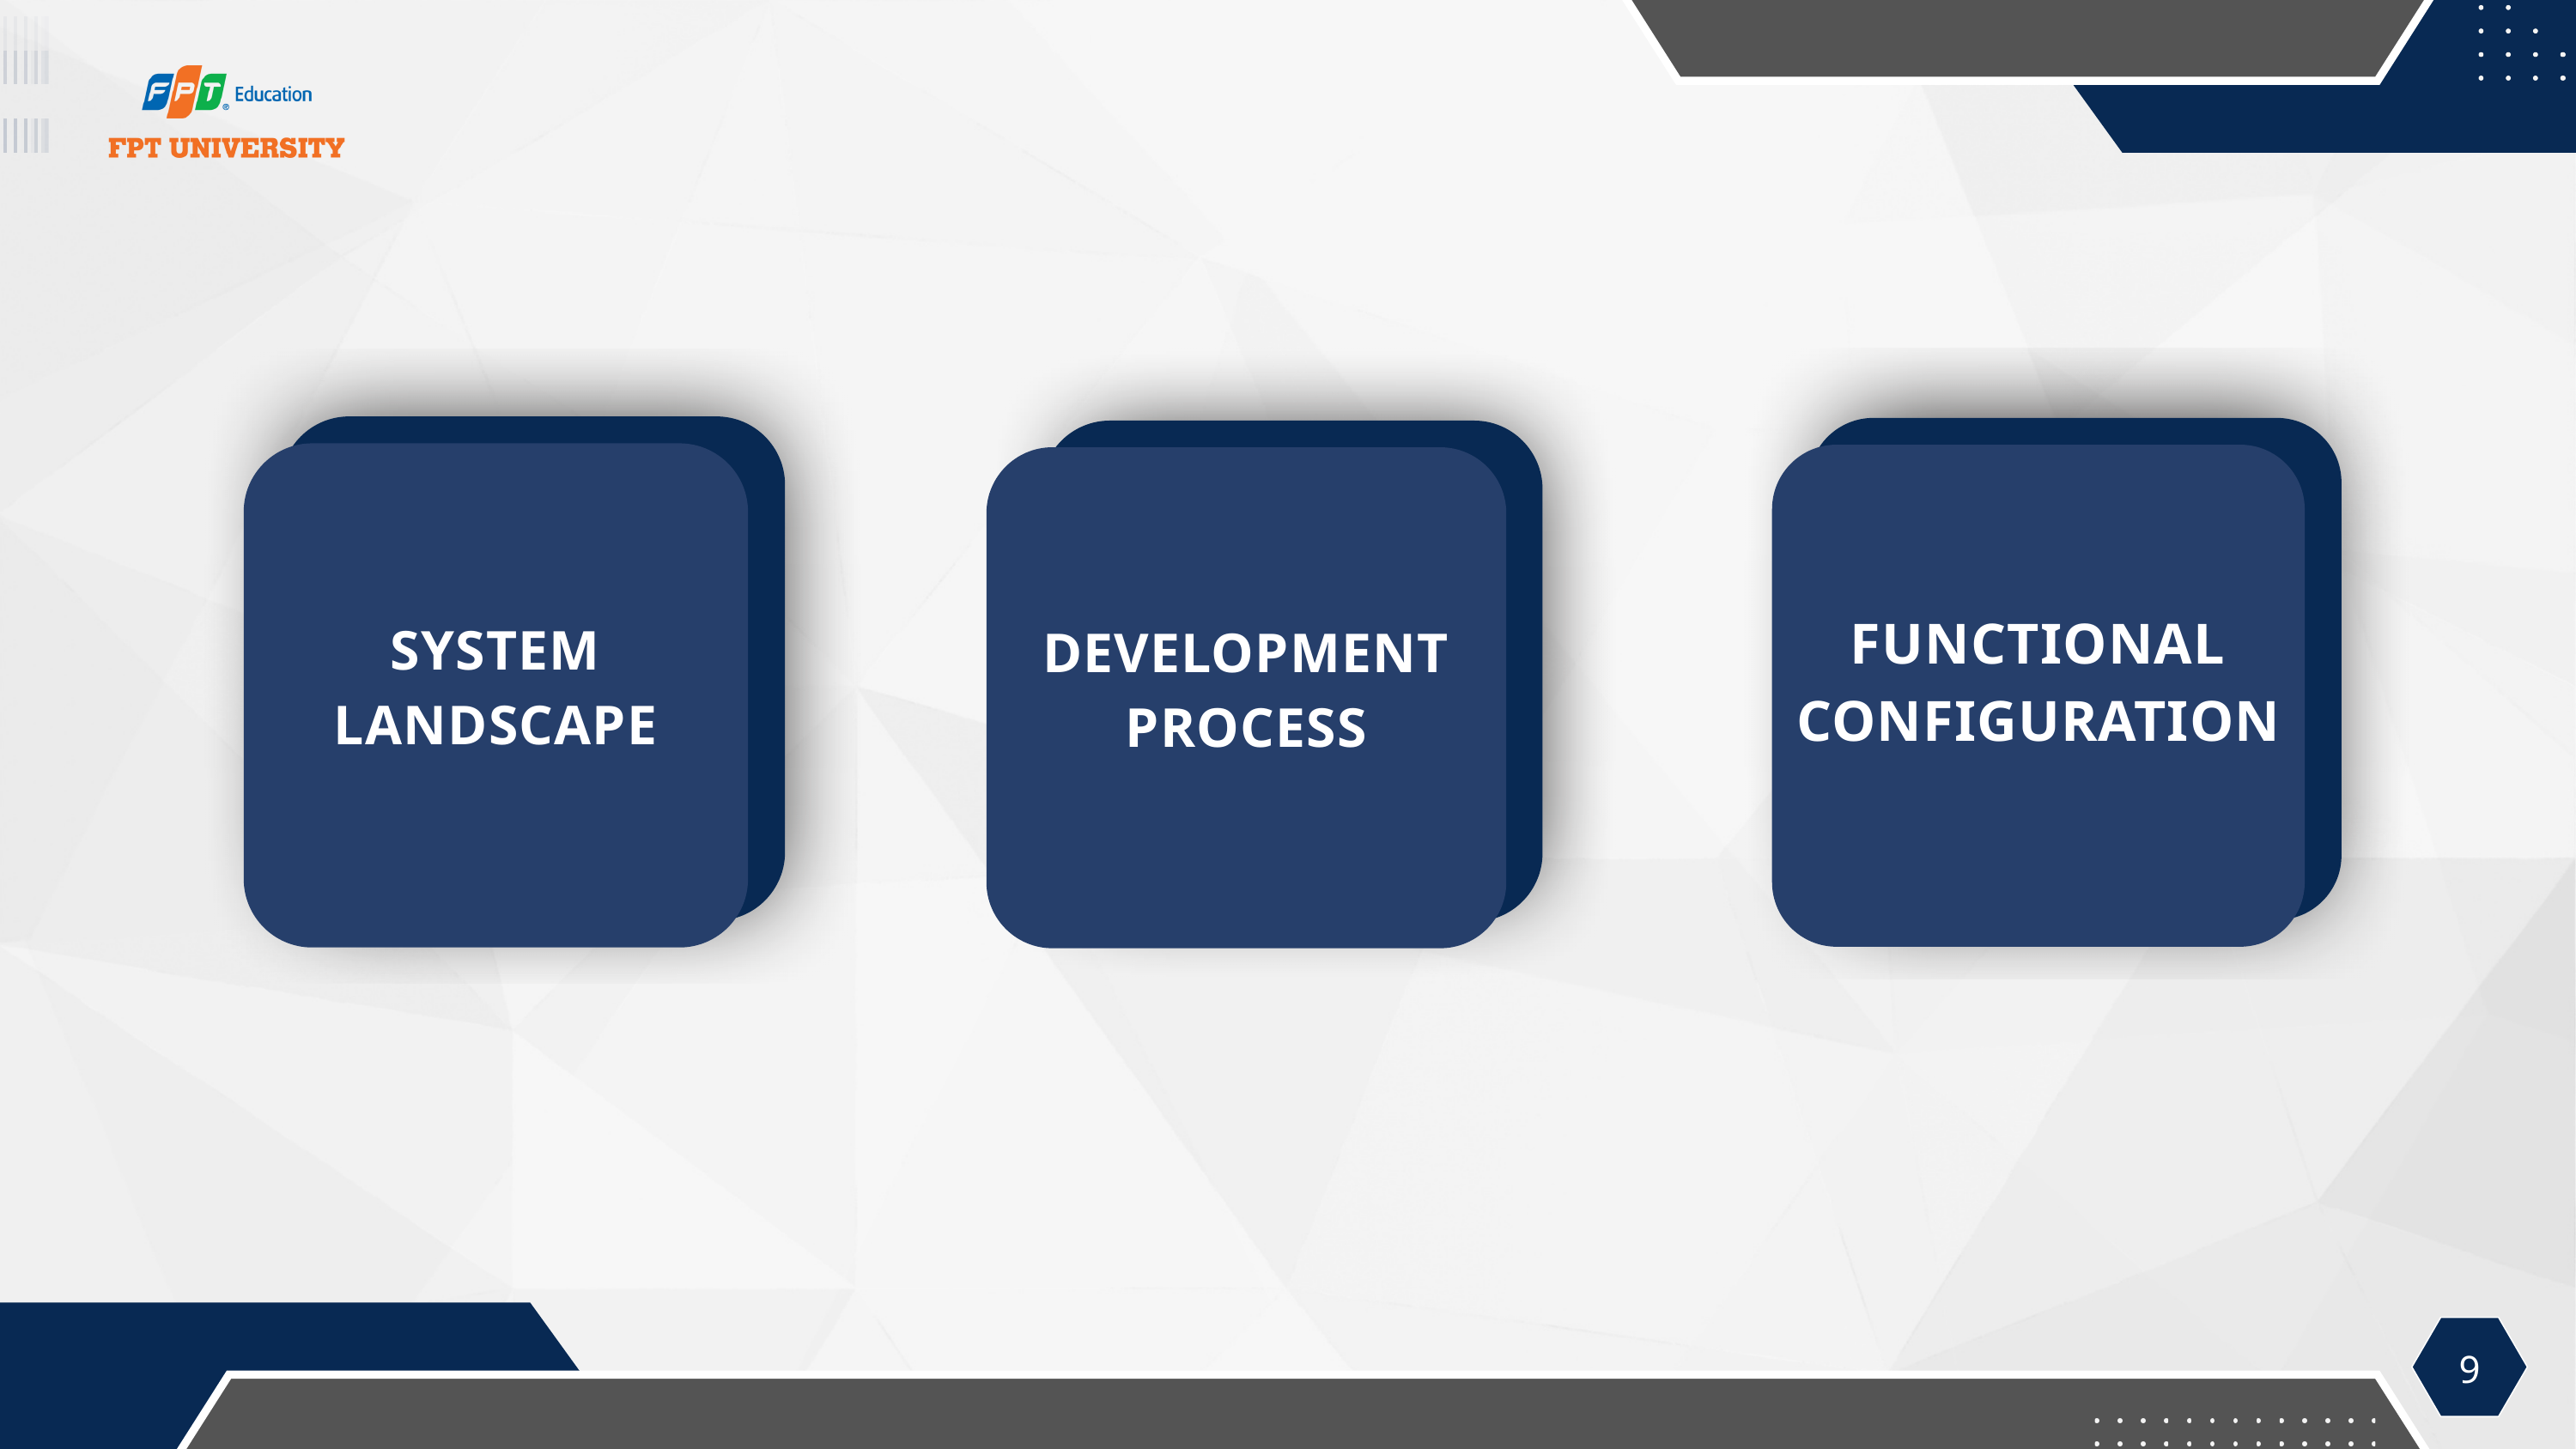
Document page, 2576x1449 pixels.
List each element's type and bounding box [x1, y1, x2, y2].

text_box [1741, 347, 2413, 979]
text_box [174, 1374, 2432, 1449]
text_box [1997, 0, 2576, 154]
text_box [202, 349, 864, 984]
text_box [0, 1302, 655, 1449]
text_box [0, 0, 2576, 1449]
text_box [0, 0, 49, 153]
text_box [2411, 1317, 2528, 1417]
text_box [108, 65, 345, 158]
text_box [1624, 0, 2432, 82]
text_box [986, 349, 1619, 979]
